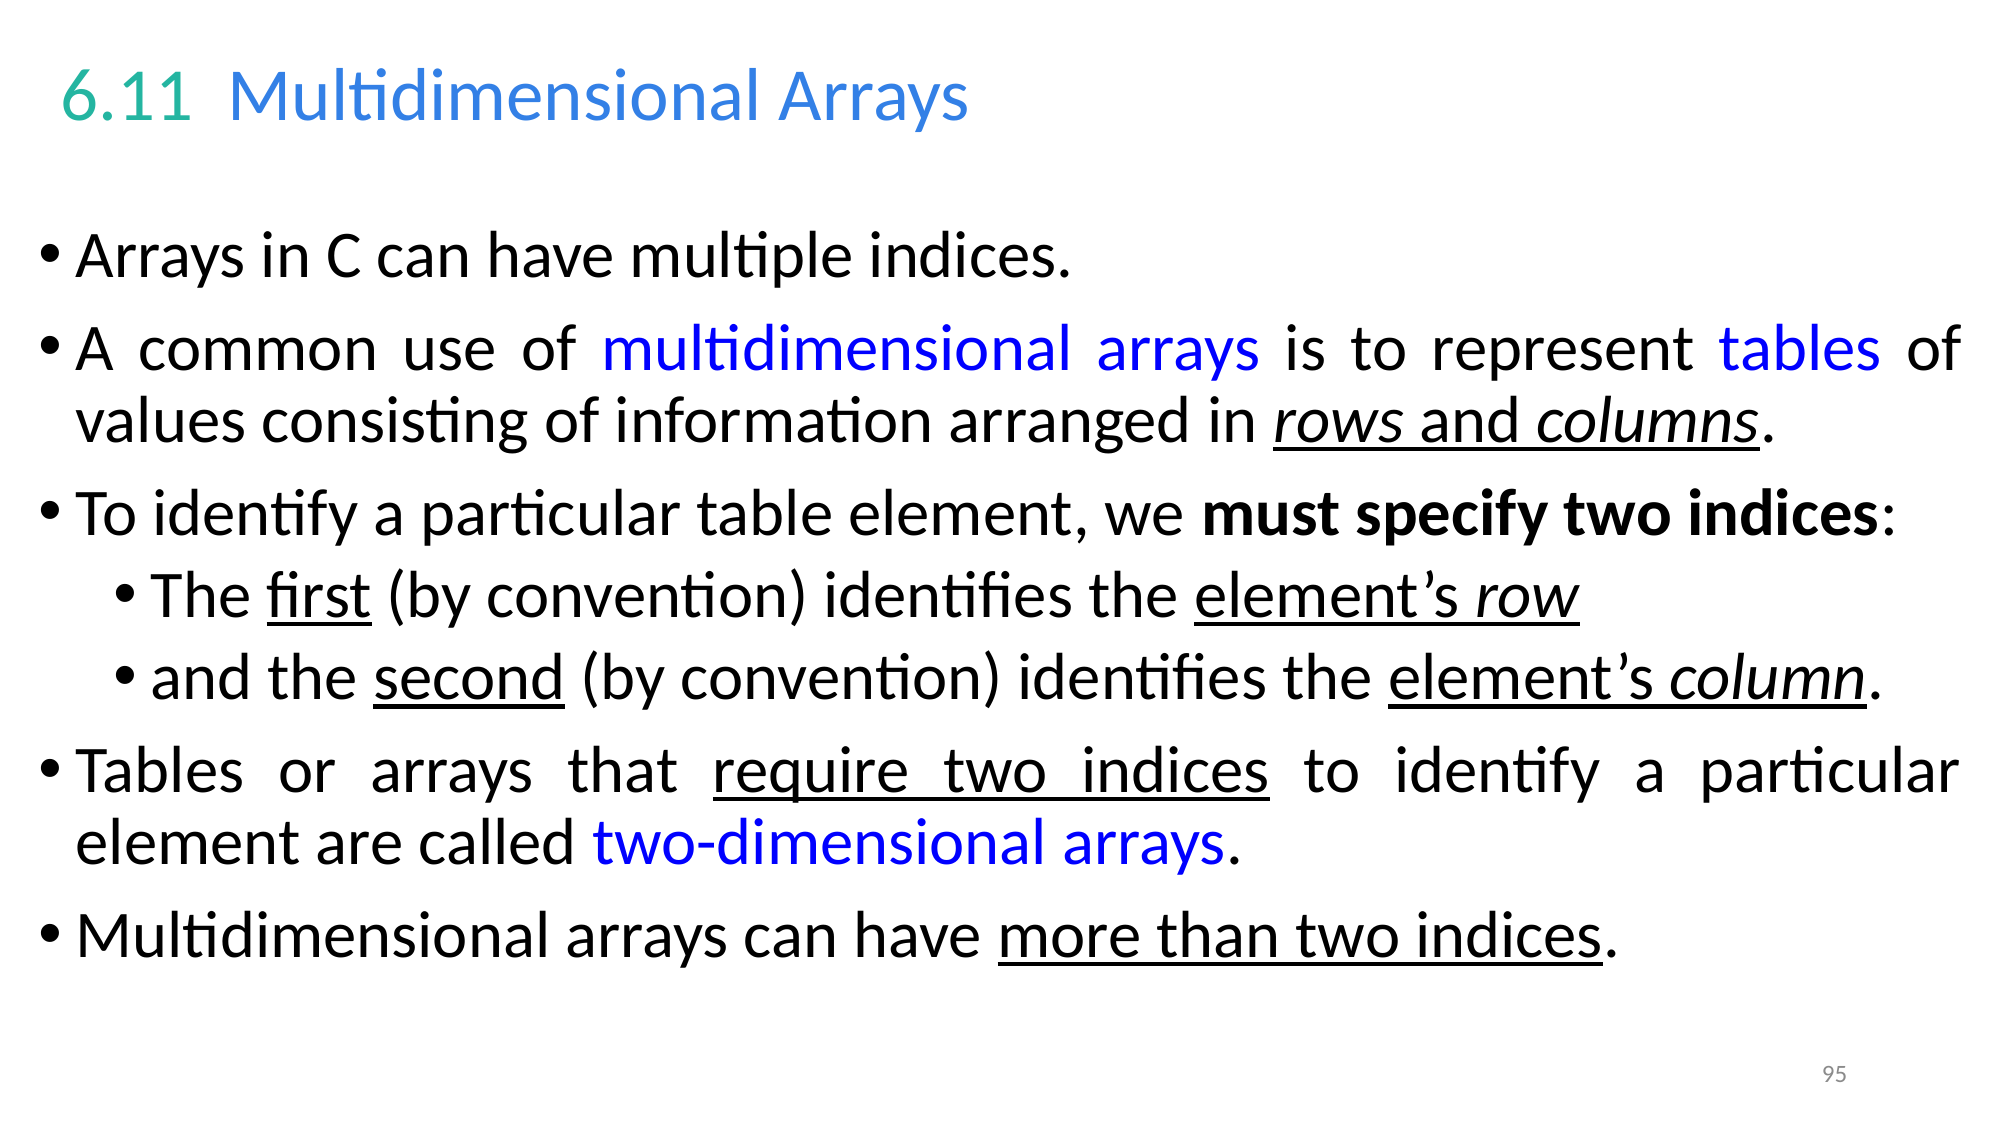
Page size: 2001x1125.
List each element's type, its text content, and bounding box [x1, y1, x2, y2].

slide_number 95 [1412, 1042, 1863, 1103]
list Arrays in C can have multiple indices. A common use of multidimensional arrays is to represent tables of values consisting of information arranged in rows and columns. To identify a particular table element, we must specify two indices: The first (by convention) identifies the element’s row and the second (by convention) identifies the element’s column. Tables or arrays that require two indices to identify a particular element are called two-dimensional arrays. Multidimensional arrays can have more than two indices. [23, 212, 1977, 1019]
title 6.11 Multidimensional Arrays [45, 34, 1771, 159]
